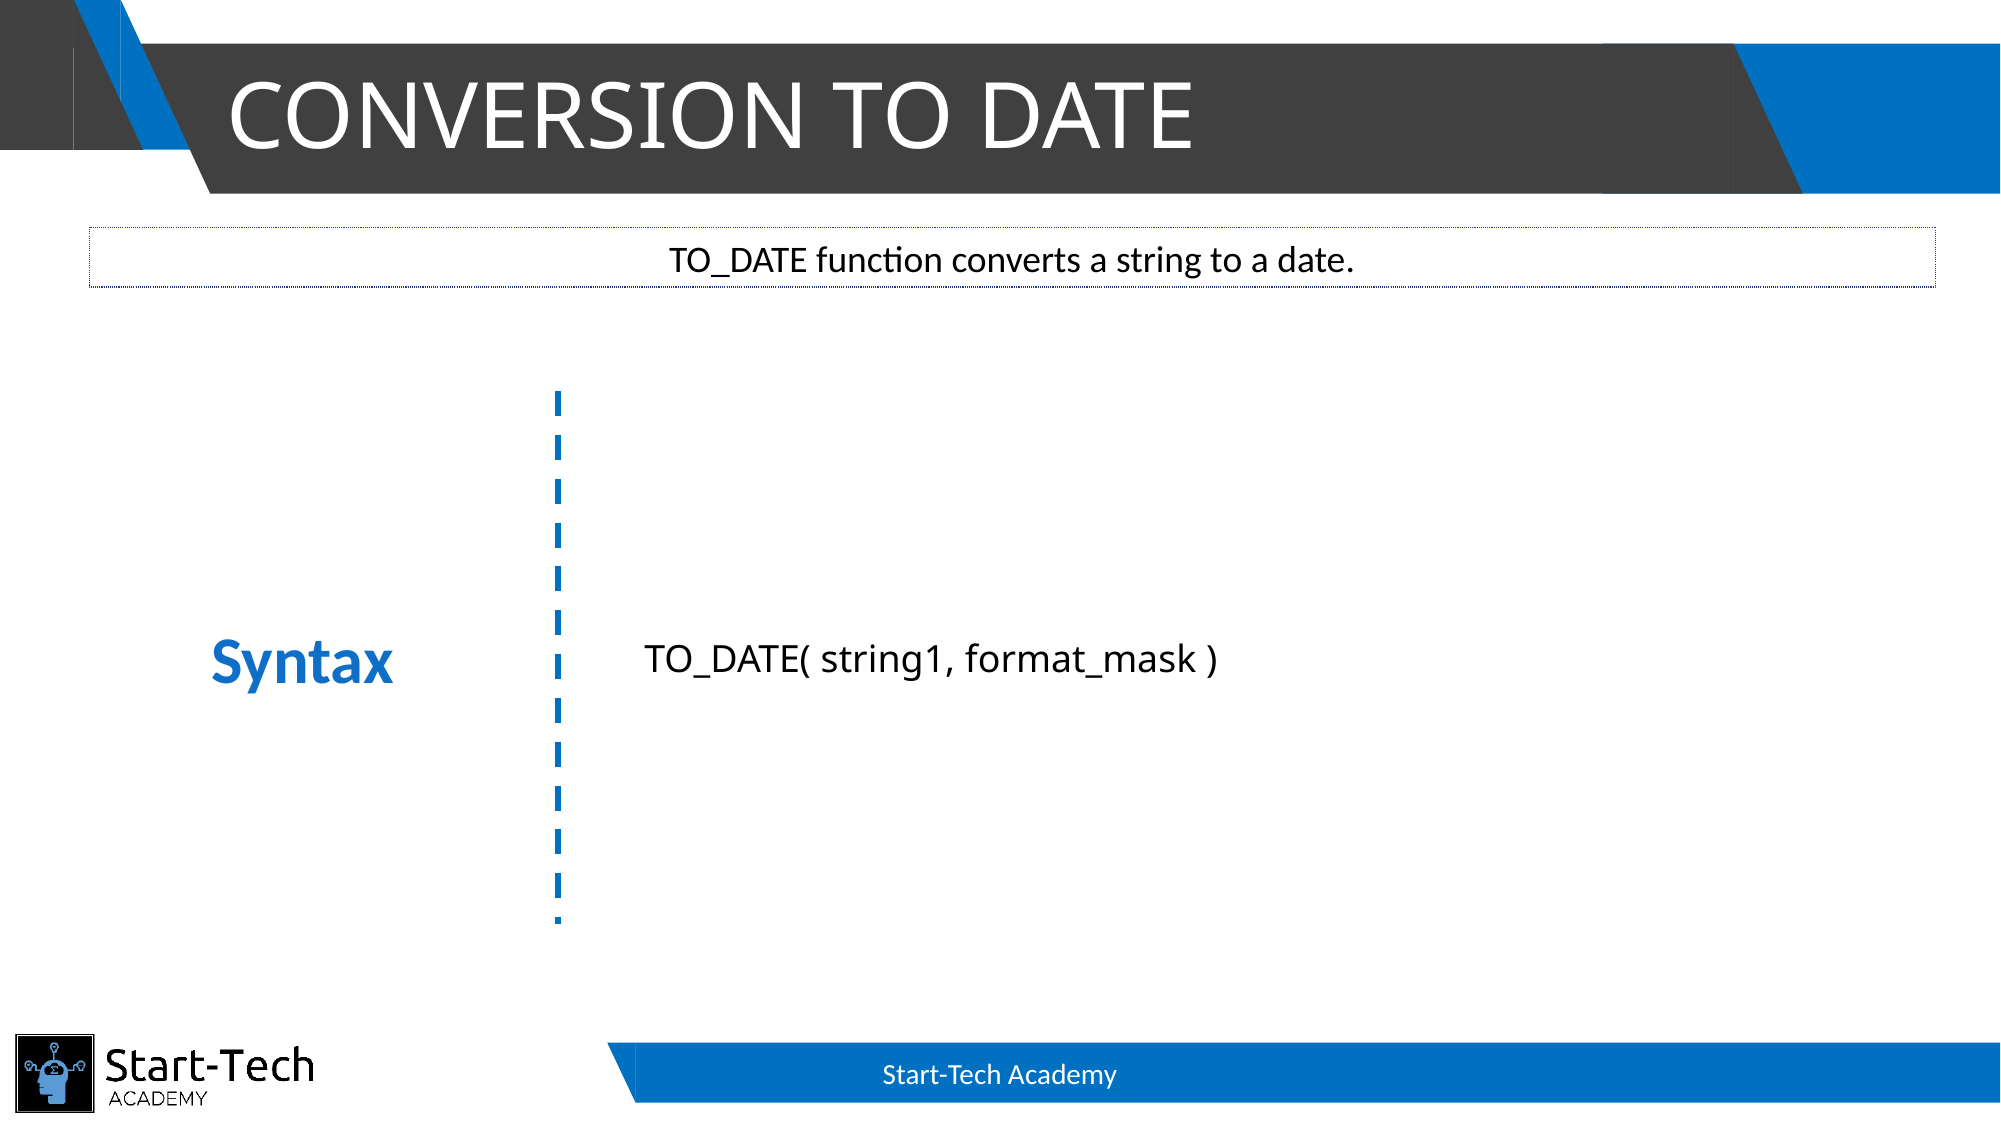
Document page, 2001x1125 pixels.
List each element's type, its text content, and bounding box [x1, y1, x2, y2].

text_box Syntax [47, 609, 557, 705]
text_box TO_DATE( string1, format_mask ) [629, 627, 1869, 687]
title CONVERSION TO DATE [211, 9, 1734, 227]
text_box TO_DATE function converts a string to a date. [89, 227, 1936, 288]
picture [5, 1023, 333, 1123]
footer Start-Tech Academy [662, 1042, 1338, 1103]
